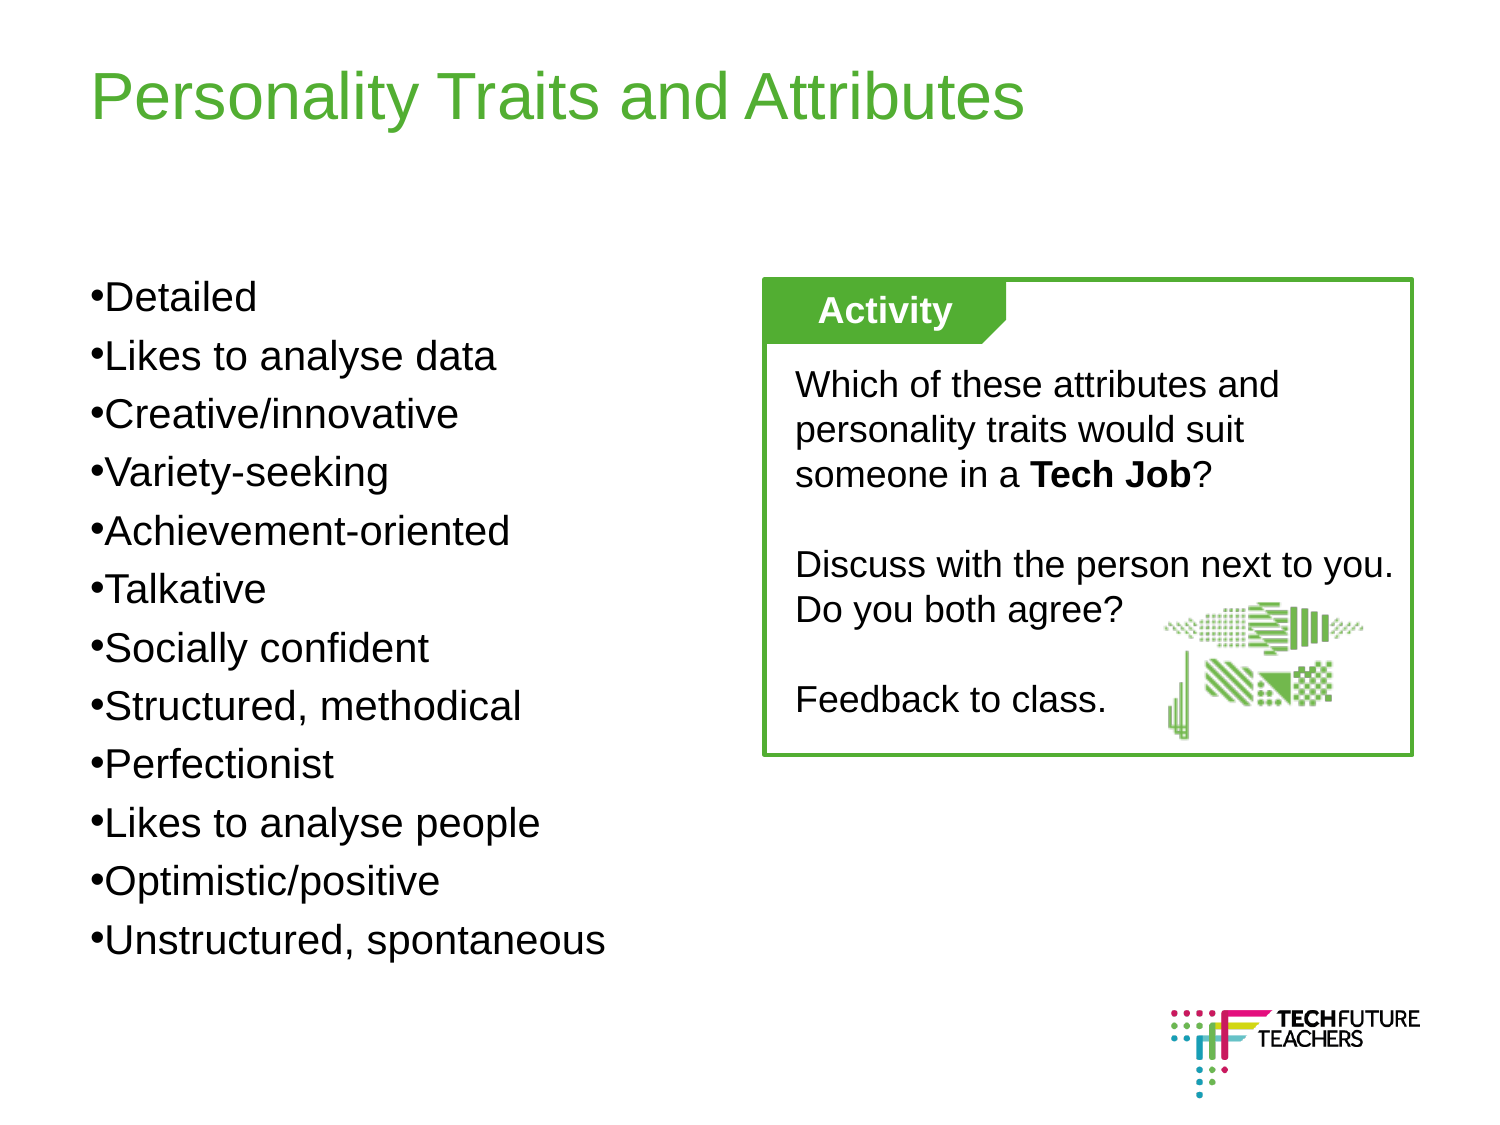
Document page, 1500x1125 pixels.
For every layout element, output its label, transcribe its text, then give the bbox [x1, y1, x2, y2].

title Personality Traits and Attributes [75, 45, 1425, 233]
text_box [764, 271, 1007, 353]
text_box [762, 277, 1414, 757]
picture [1110, 580, 1420, 760]
picture [1132, 989, 1442, 1109]
list Detailed Likes to analyse data Creative/innovative Variety-seeking Achievement-oriented Talkative Socially confident Structured, methodical Perfectionist Likes to analyse people Optimistic/positive Unstructured, spontaneous [75, 262, 1425, 1005]
